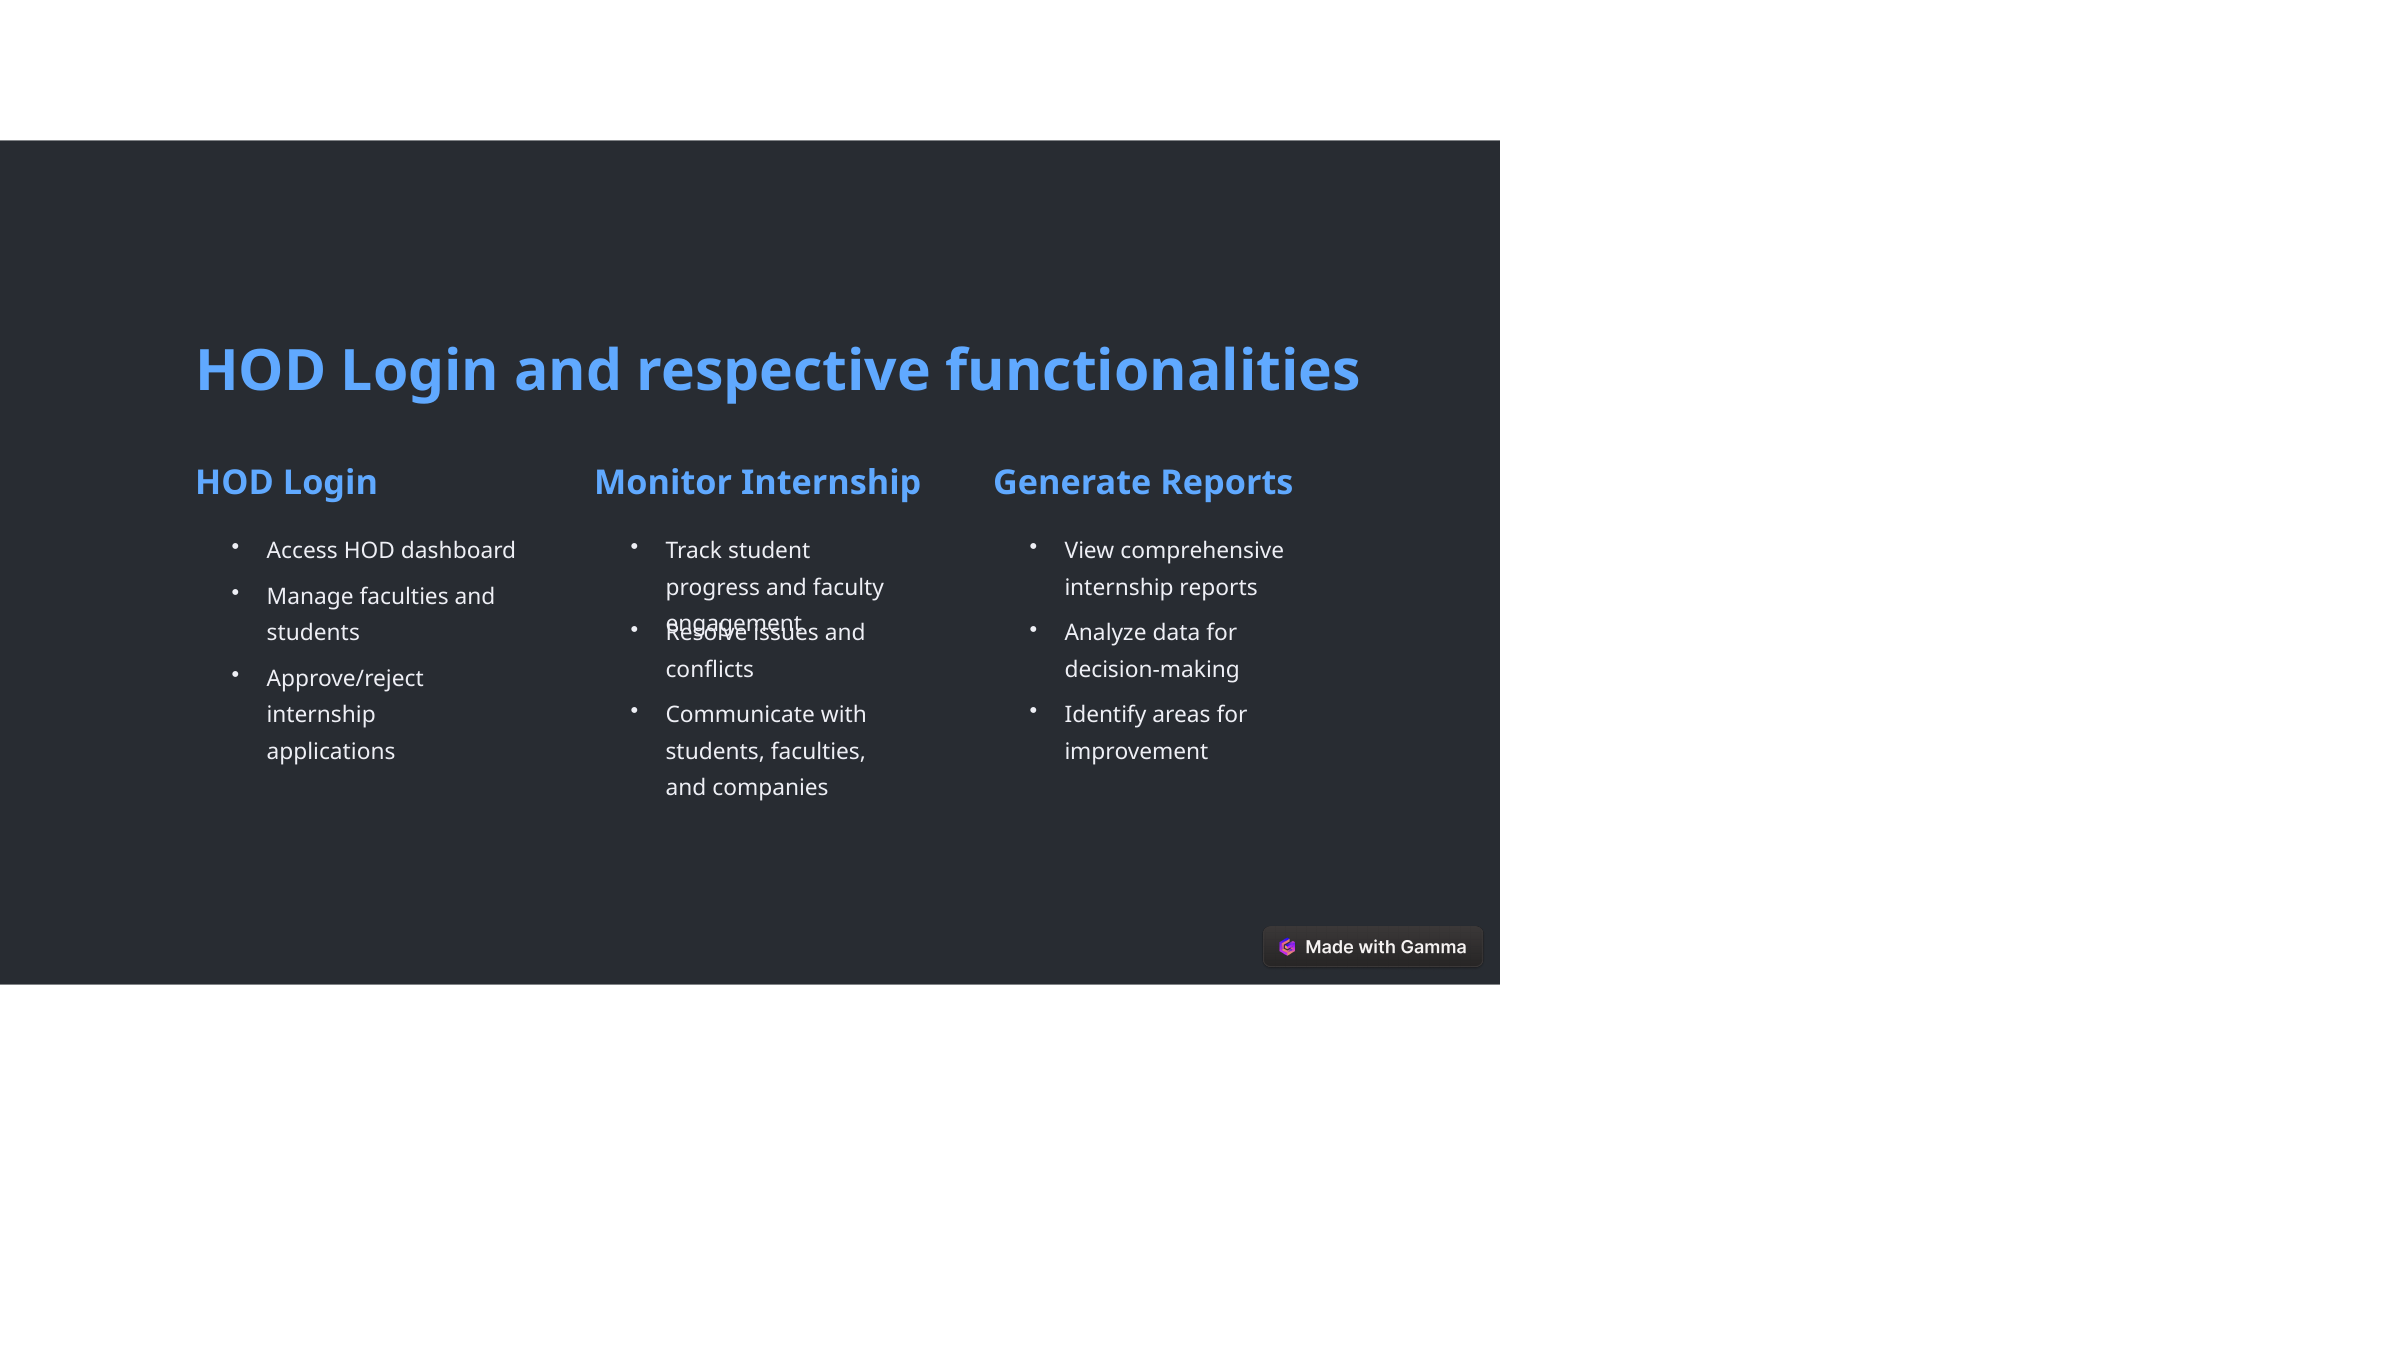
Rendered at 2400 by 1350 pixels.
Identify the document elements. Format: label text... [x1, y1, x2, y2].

text_box Communicate with students, faculties, and companies [615, 683, 922, 793]
text_box Identify areas for improvement [1014, 683, 1321, 757]
text_box HOD Login and respective functionalities [180, 323, 1210, 395]
text_box Manage faculties and students [216, 565, 523, 638]
text_box [0, 140, 1500, 985]
text_box Approve/reject internship applications [216, 647, 523, 720]
picture [1255, 918, 1491, 976]
text_box Generate Reports [978, 451, 1252, 494]
text_box HOD Login [180, 451, 454, 494]
text_box View comprehensive internship reports [1014, 519, 1321, 593]
text_box Analyze data for decision-making [1014, 601, 1321, 675]
text_box Access HOD dashboard [216, 519, 523, 556]
text_box Monitor Internship [579, 451, 859, 494]
text_box Resolve issues and conflicts [615, 601, 922, 675]
text_box Track student progress and faculty engagement [615, 519, 922, 593]
